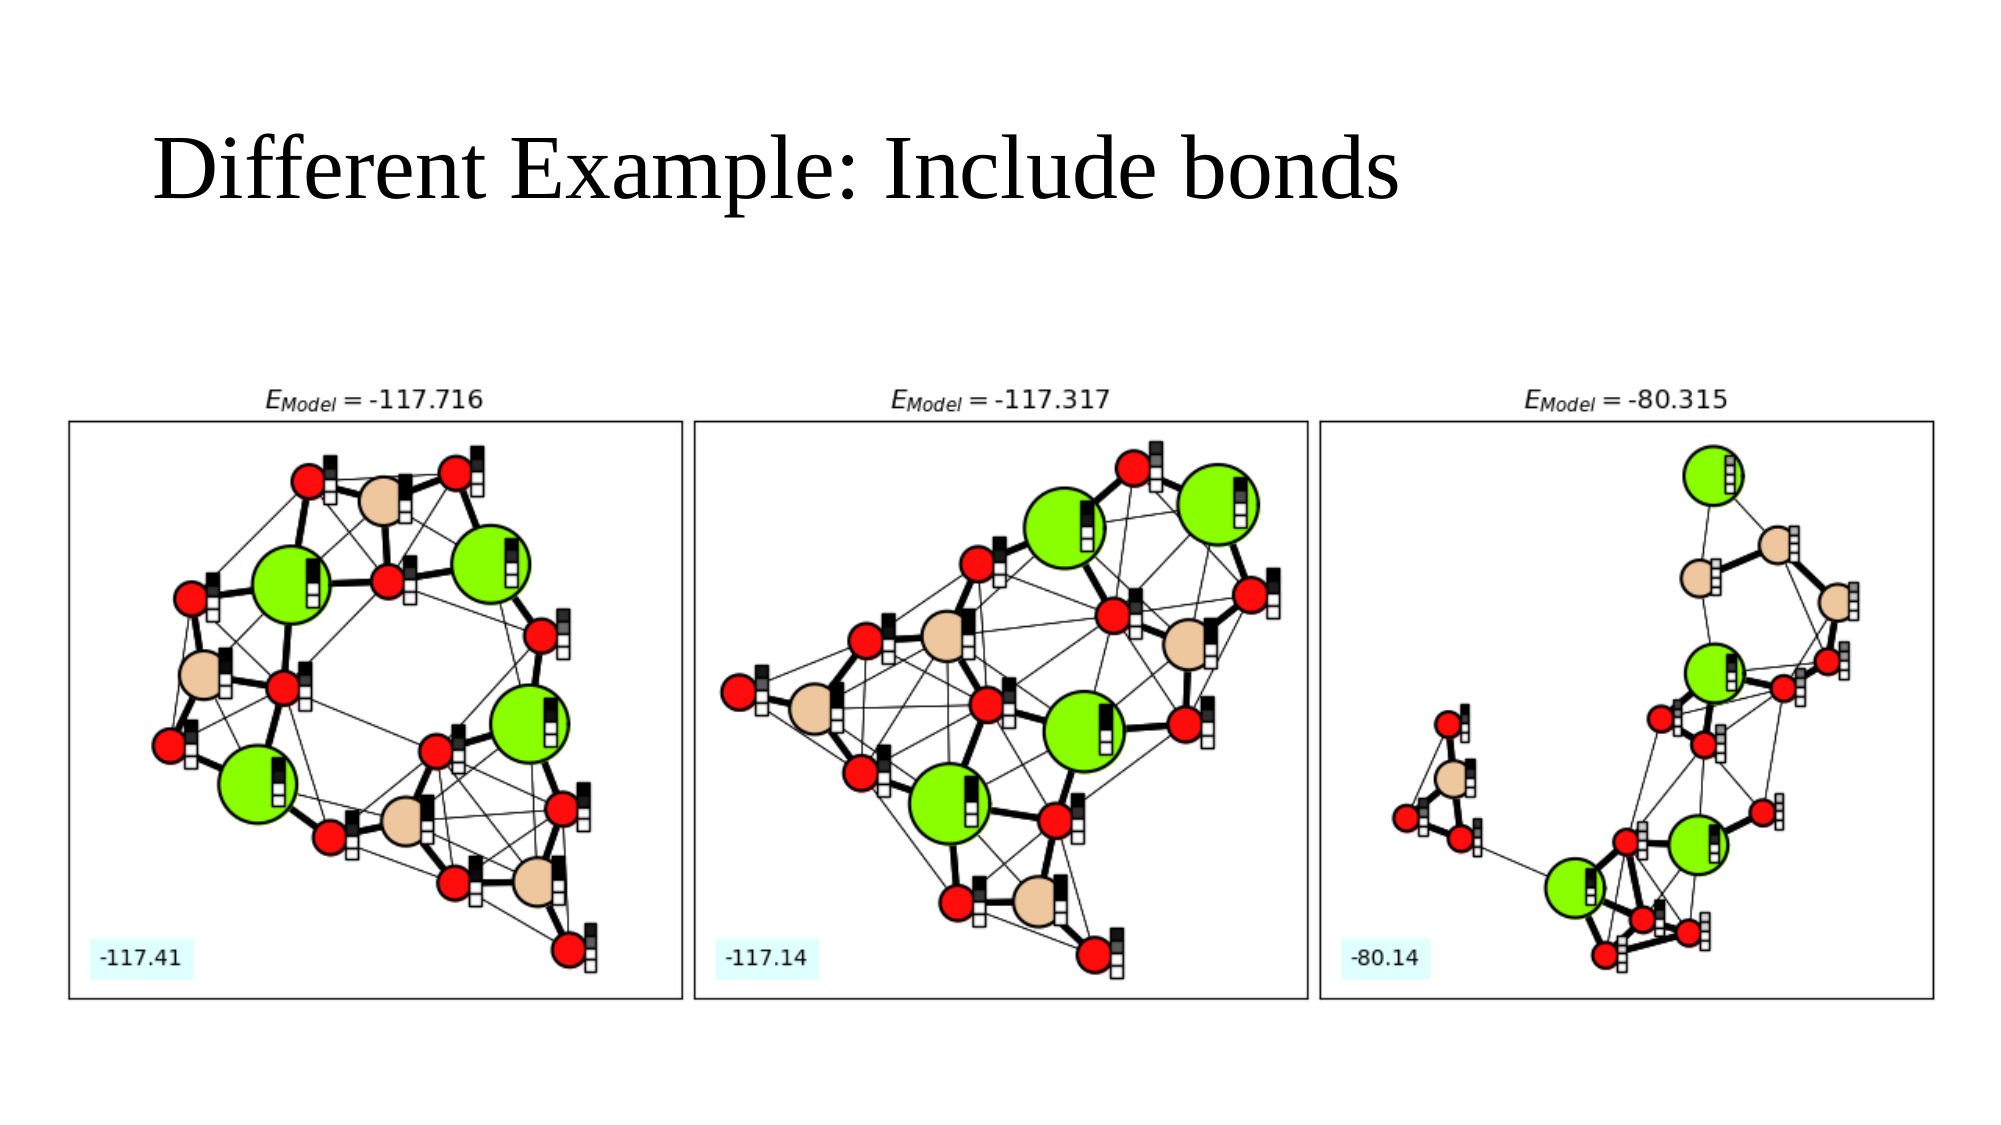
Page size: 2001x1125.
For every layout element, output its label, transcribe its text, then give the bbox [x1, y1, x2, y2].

title Different Example: Include bonds [137, 59, 1863, 278]
picture [53, 370, 1947, 1014]
